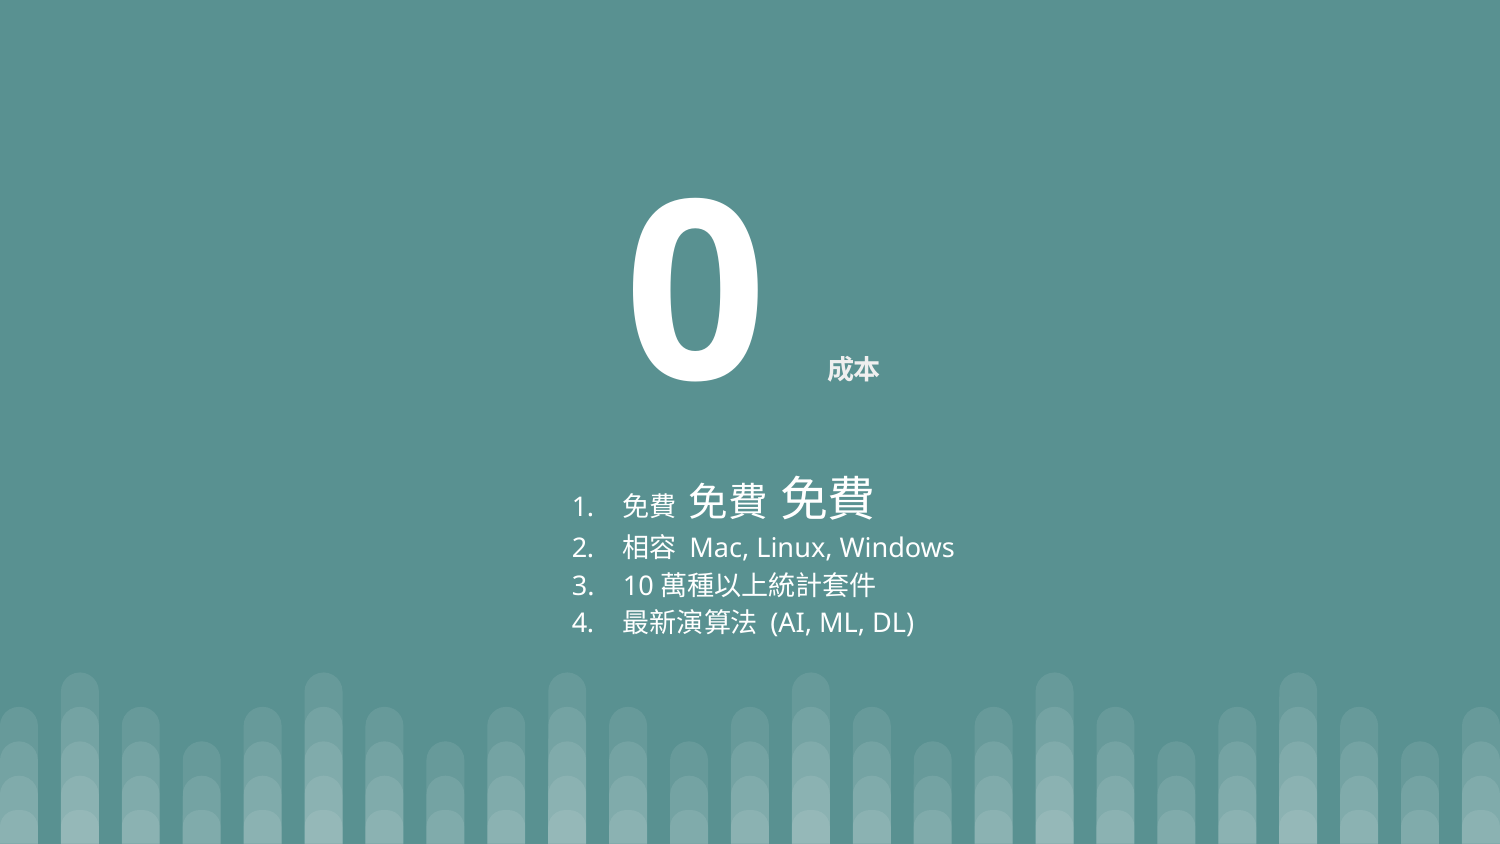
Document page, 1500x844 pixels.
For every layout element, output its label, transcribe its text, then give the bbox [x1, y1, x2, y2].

title 0成本 [227, 126, 1273, 433]
list 免費 免費 免費 相容 Mac, Linux, Windows 10萬種以上統計套件 最新演算法 (AI, ML, DL) [532, 444, 1273, 628]
